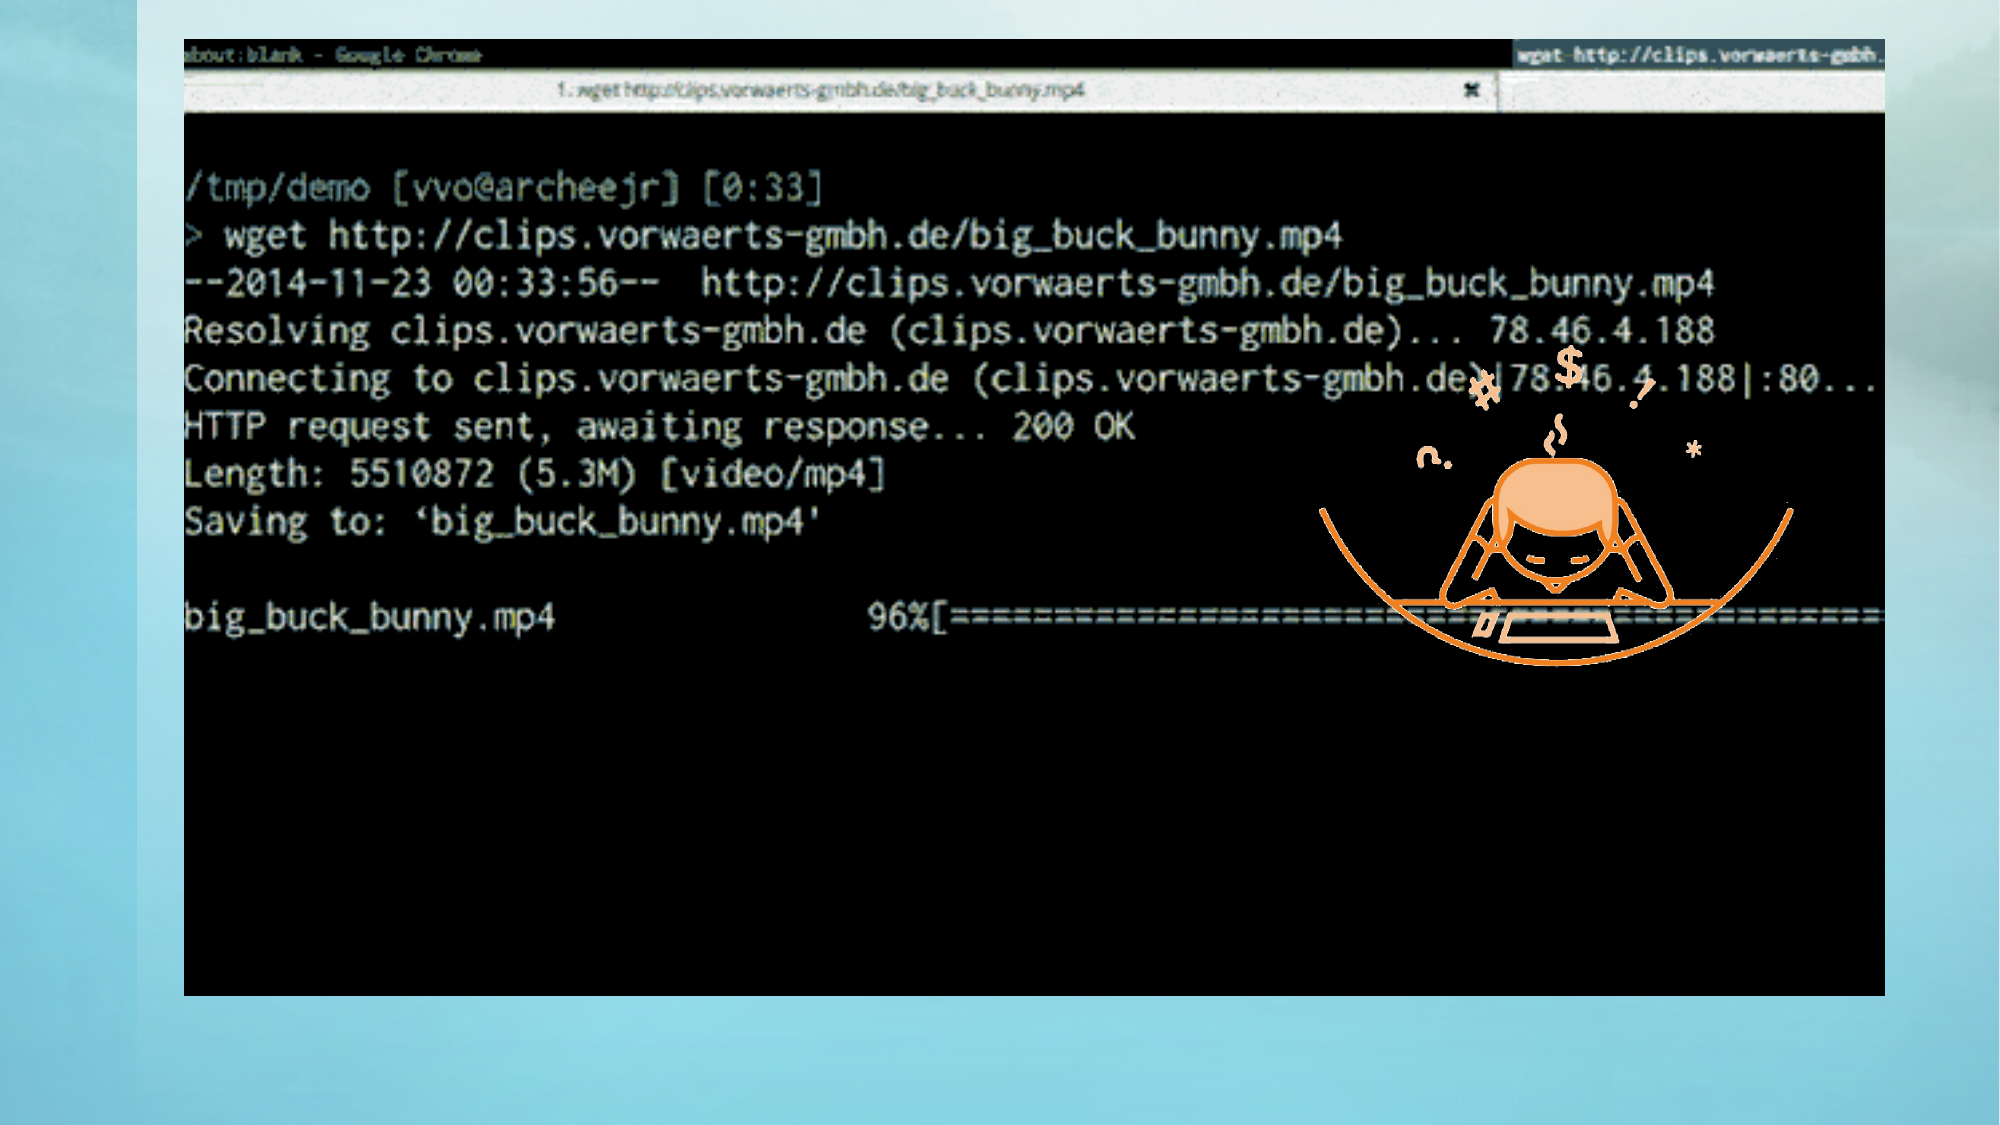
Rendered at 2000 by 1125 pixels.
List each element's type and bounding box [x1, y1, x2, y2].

picture [0, 0, 2000, 1125]
picture [1283, 321, 1829, 714]
list [184, 39, 1885, 996]
